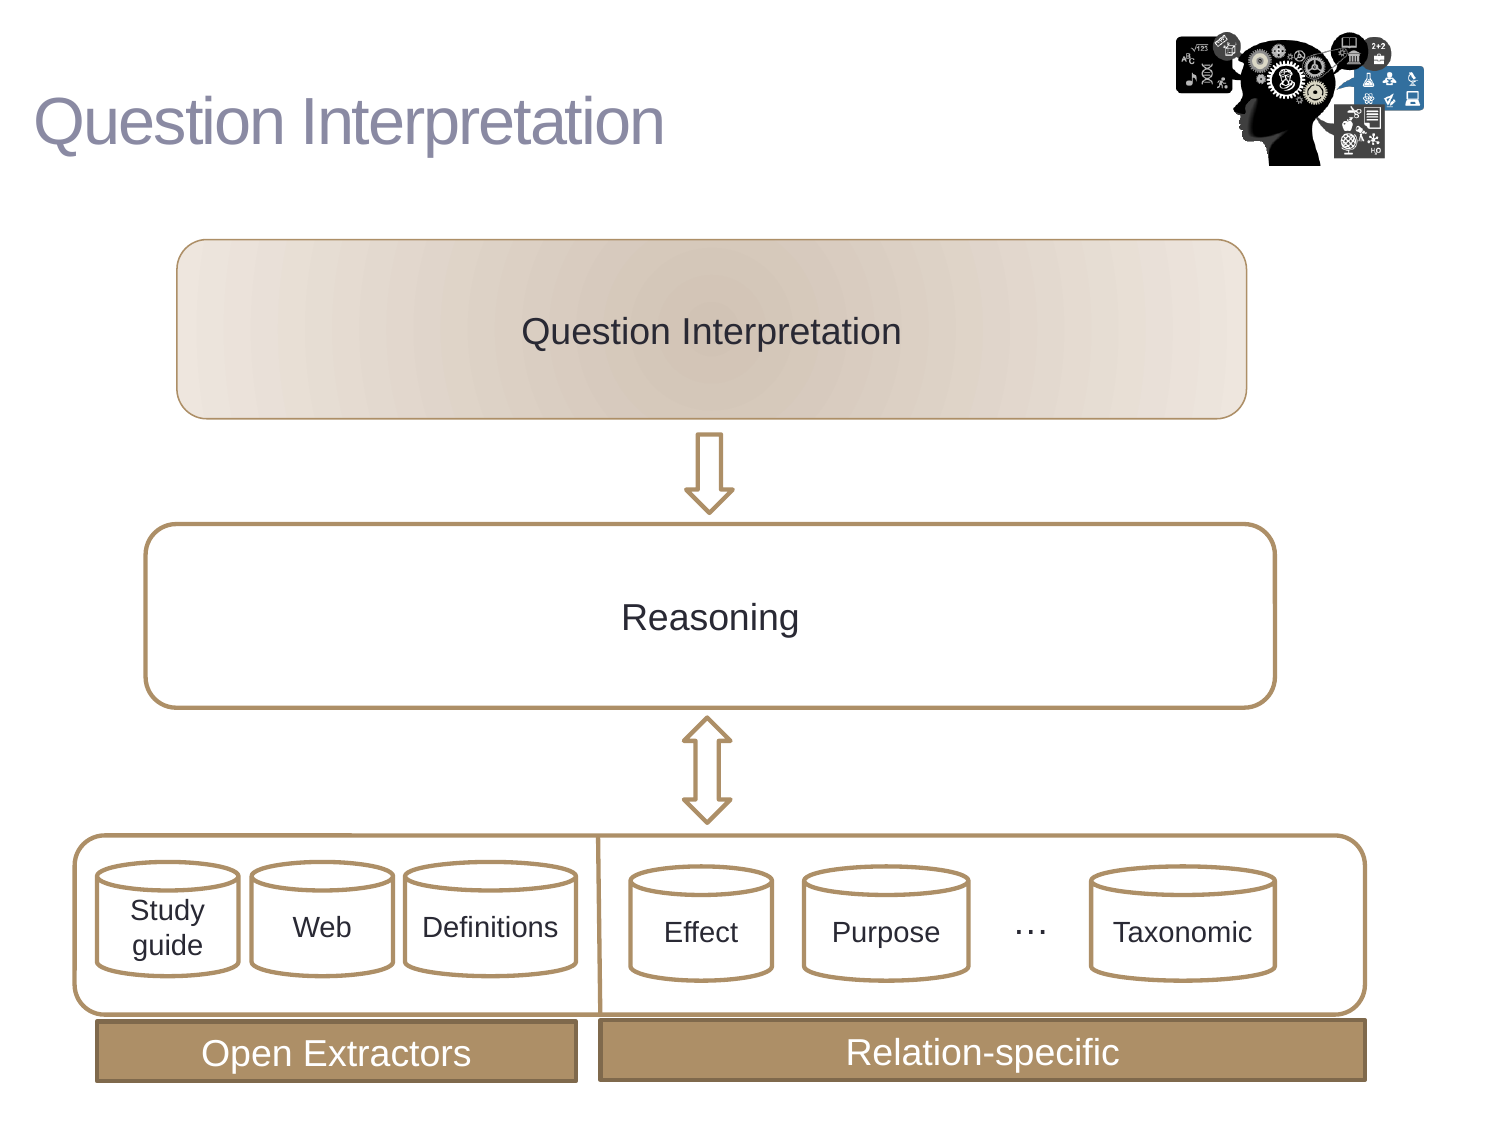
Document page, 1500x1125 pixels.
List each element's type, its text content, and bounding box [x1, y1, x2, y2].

text_box Question Interpretation [176, 238, 1248, 420]
title Question Interpretation [18, 51, 1453, 184]
text_box Reasoning [143, 521, 1278, 710]
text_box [606, 835, 1366, 1015]
picture [1175, 32, 1425, 166]
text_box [74, 835, 596, 1015]
text_box Relation-specific [598, 1022, 1367, 1082]
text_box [597, 835, 601, 1015]
text_box [684, 432, 735, 516]
text_box [681, 715, 733, 825]
text_box Open Extractors [95, 1023, 578, 1083]
